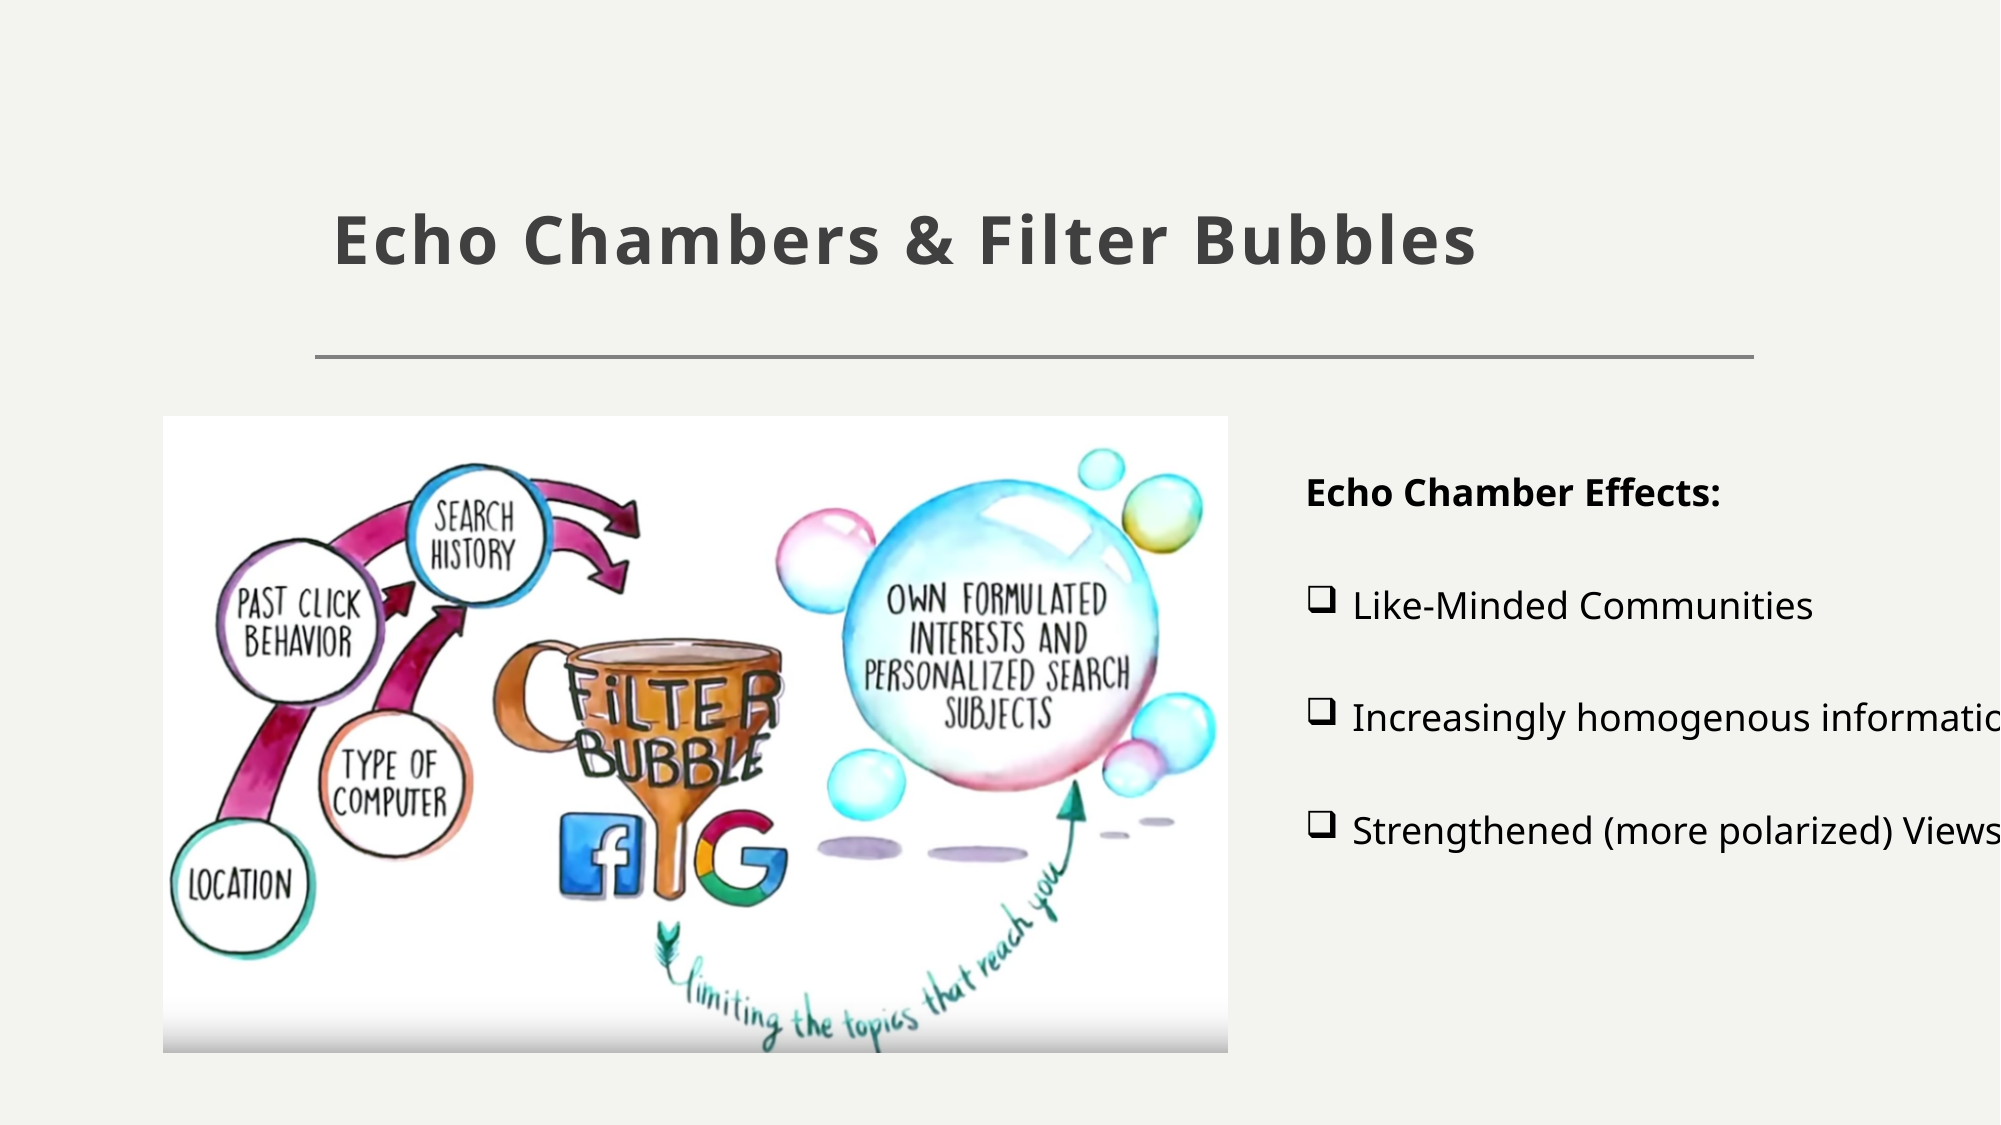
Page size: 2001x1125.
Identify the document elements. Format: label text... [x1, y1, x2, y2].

title Echo Chambers & Filter Bubbles [315, 72, 1754, 294]
text_box Echo Chamber Effects: Like-Minded Communities Increasingly homogenous information Strengthened (more polarized) Views [1290, 394, 2000, 860]
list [162, 416, 1229, 1053]
